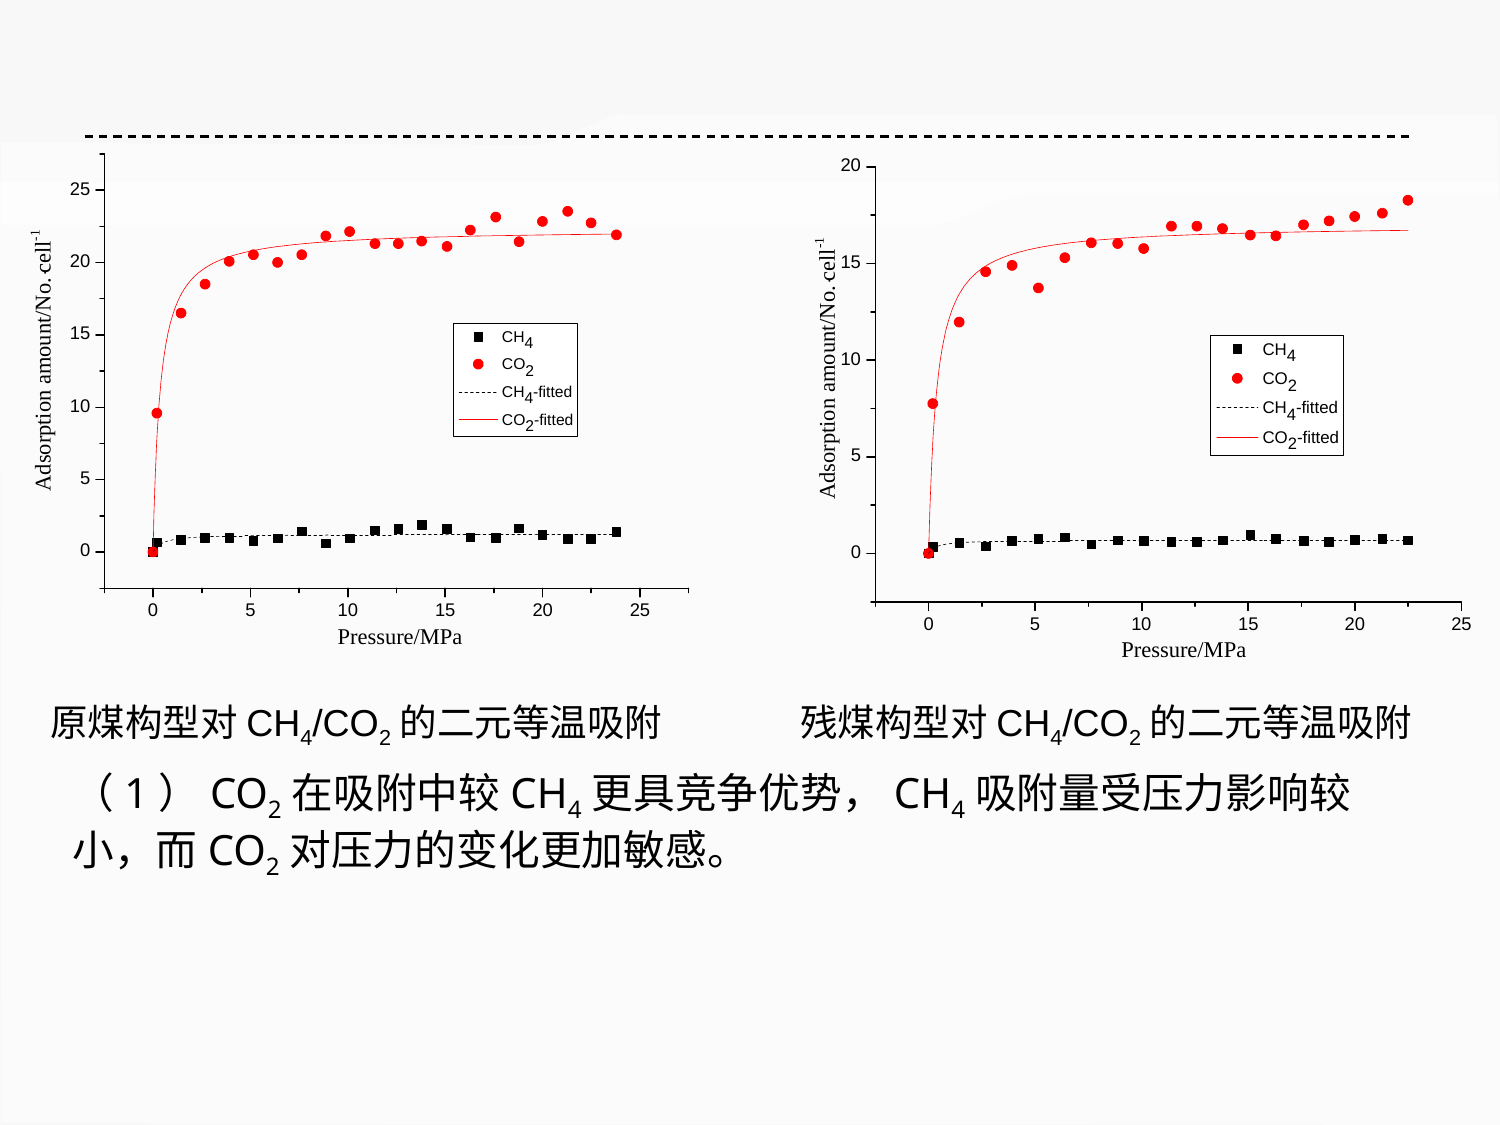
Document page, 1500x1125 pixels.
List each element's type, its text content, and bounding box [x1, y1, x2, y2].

text_box 原煤构型对CH4/CO2的二元等温吸附 [35, 691, 750, 758]
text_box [0, 128, 718, 680]
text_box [784, 128, 1500, 693]
text_box 残煤构型对CH4/CO2的二元等温吸附 [785, 699, 1500, 758]
list （1）CO2在吸附中较CH4更具竞争优势，CH4吸附量受压力影响较小，而CO2对压力的变化更加敏感。 [57, 175, 1442, 1043]
